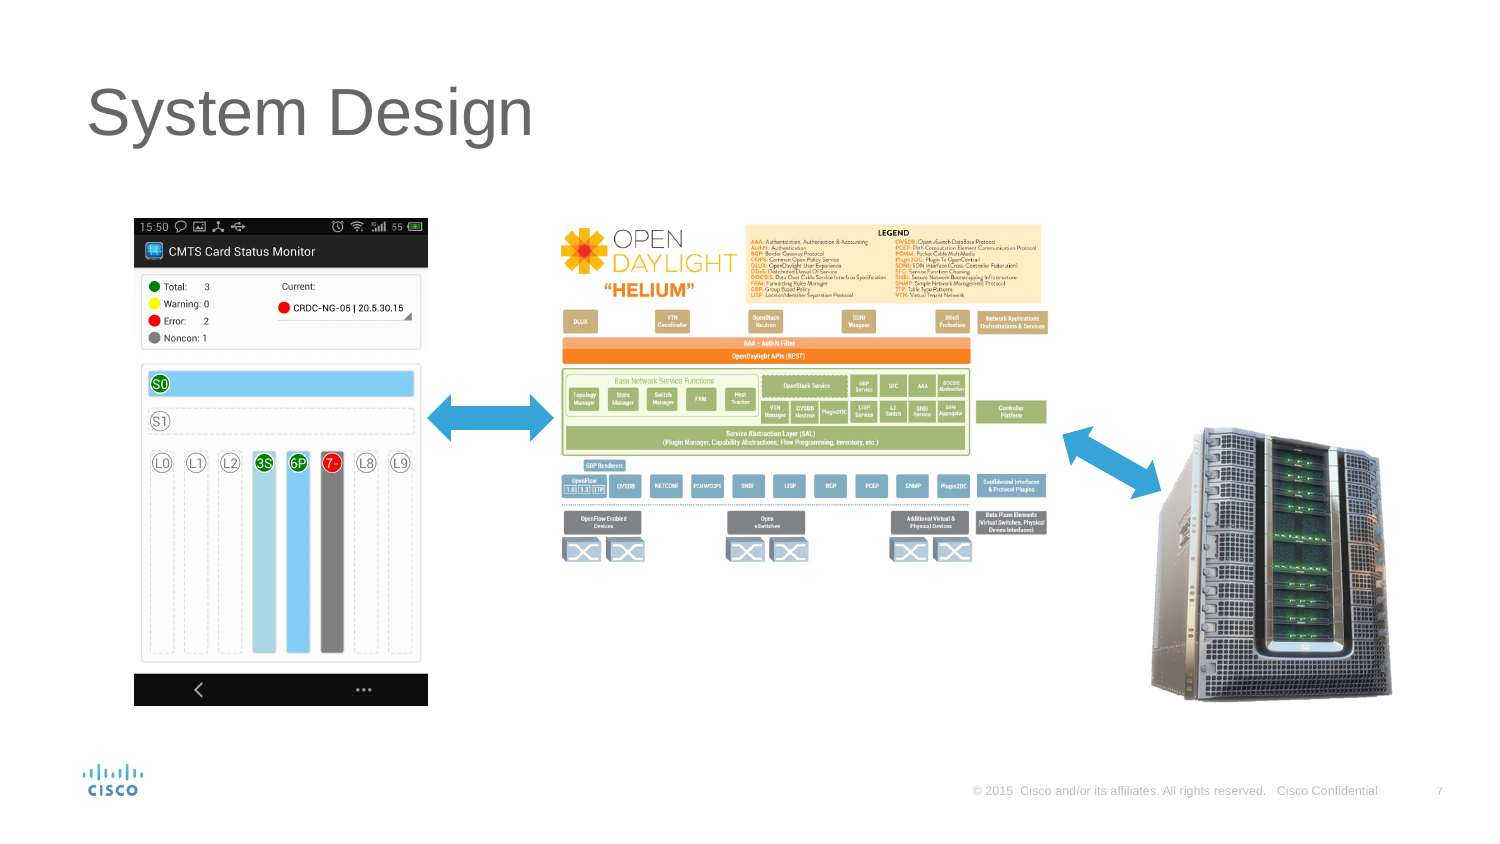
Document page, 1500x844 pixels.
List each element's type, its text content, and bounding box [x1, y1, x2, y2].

picture [77, 758, 149, 803]
picture [1120, 417, 1418, 706]
picture [134, 217, 428, 706]
picture [553, 217, 1052, 567]
text_box [431, 392, 548, 444]
text_box [1060, 424, 1115, 481]
title System Design [71, 55, 1441, 176]
